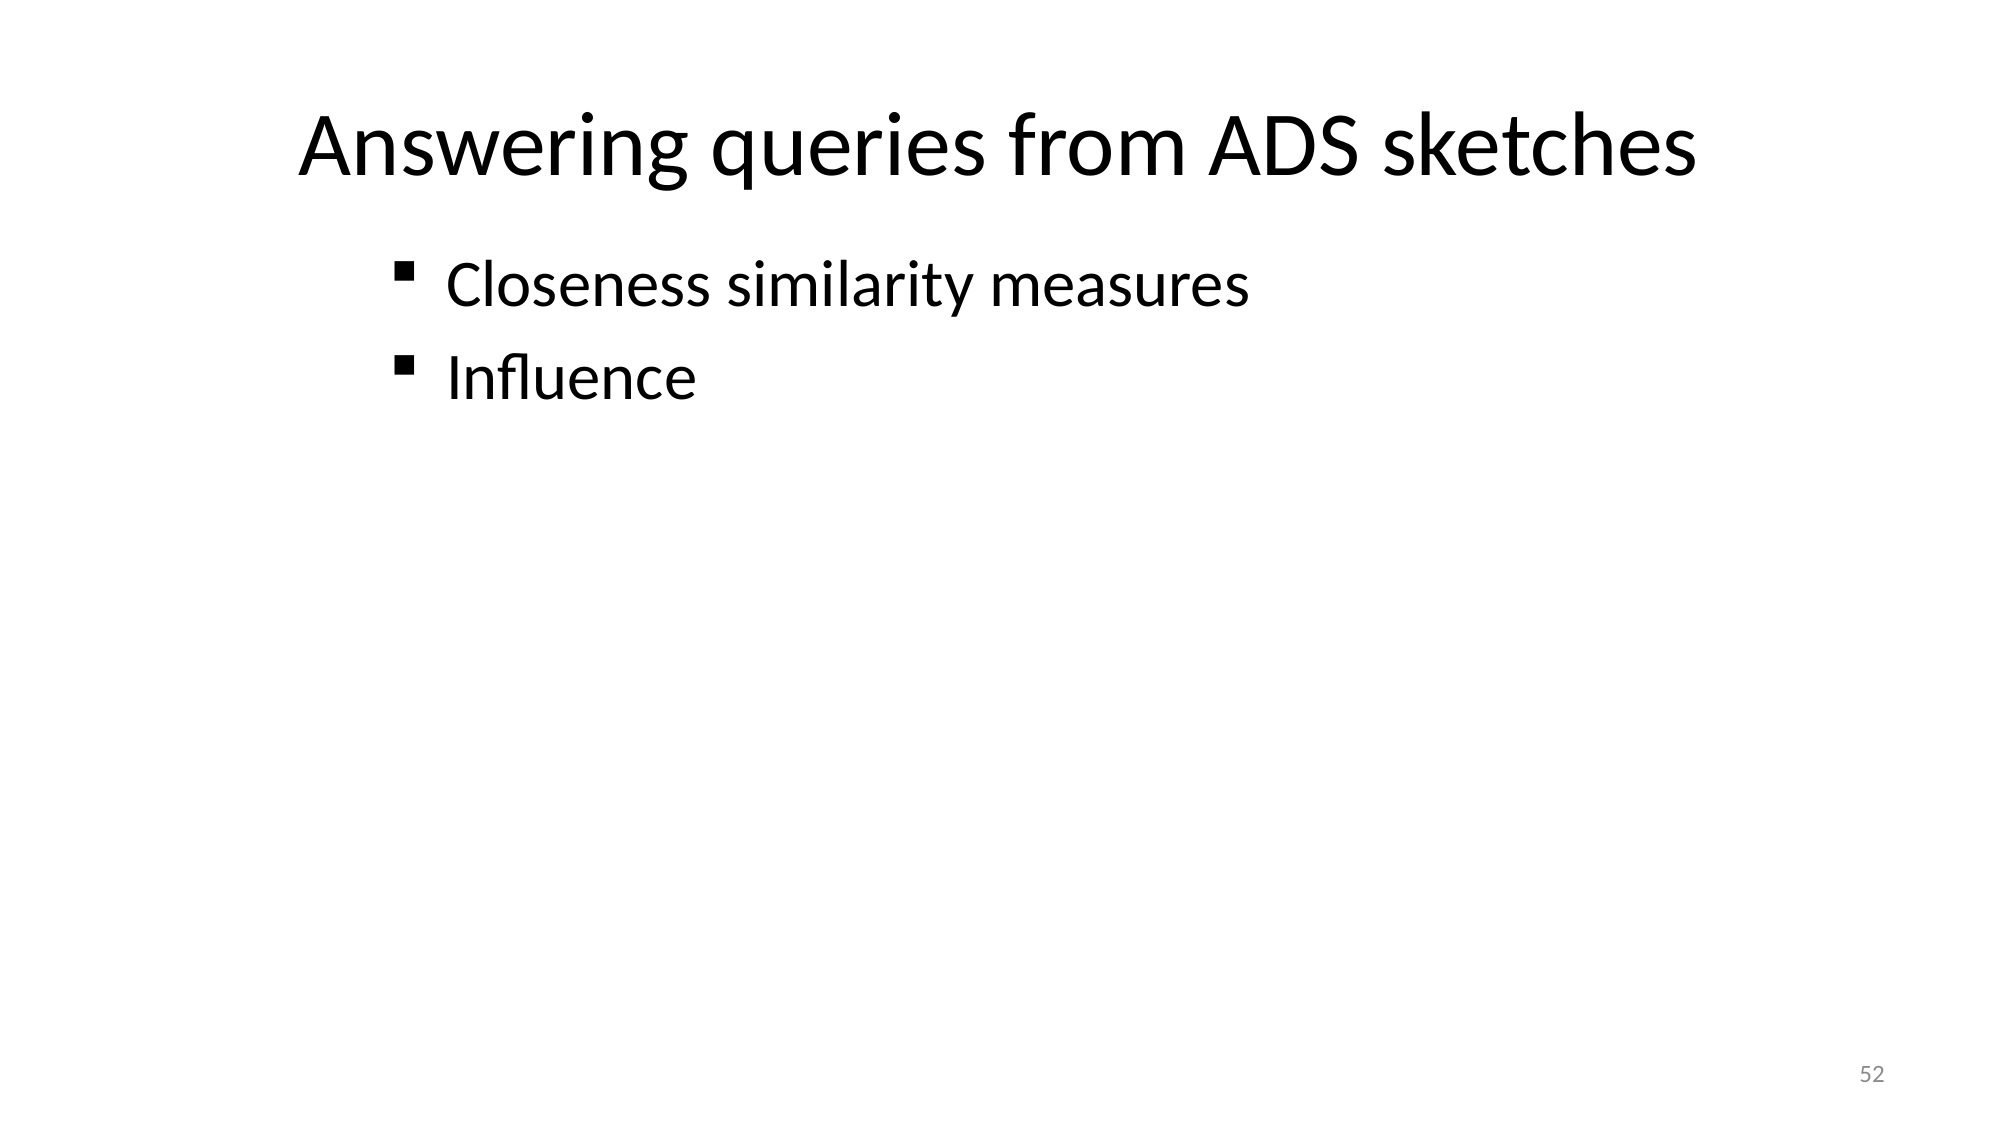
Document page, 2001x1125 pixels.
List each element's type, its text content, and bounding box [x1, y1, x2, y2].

text_box Closeness similarity measures Influence [374, 232, 1725, 358]
title Answering queries from ADS sketches [99, 45, 1900, 233]
slide_number 52 [1433, 1042, 1900, 1103]
